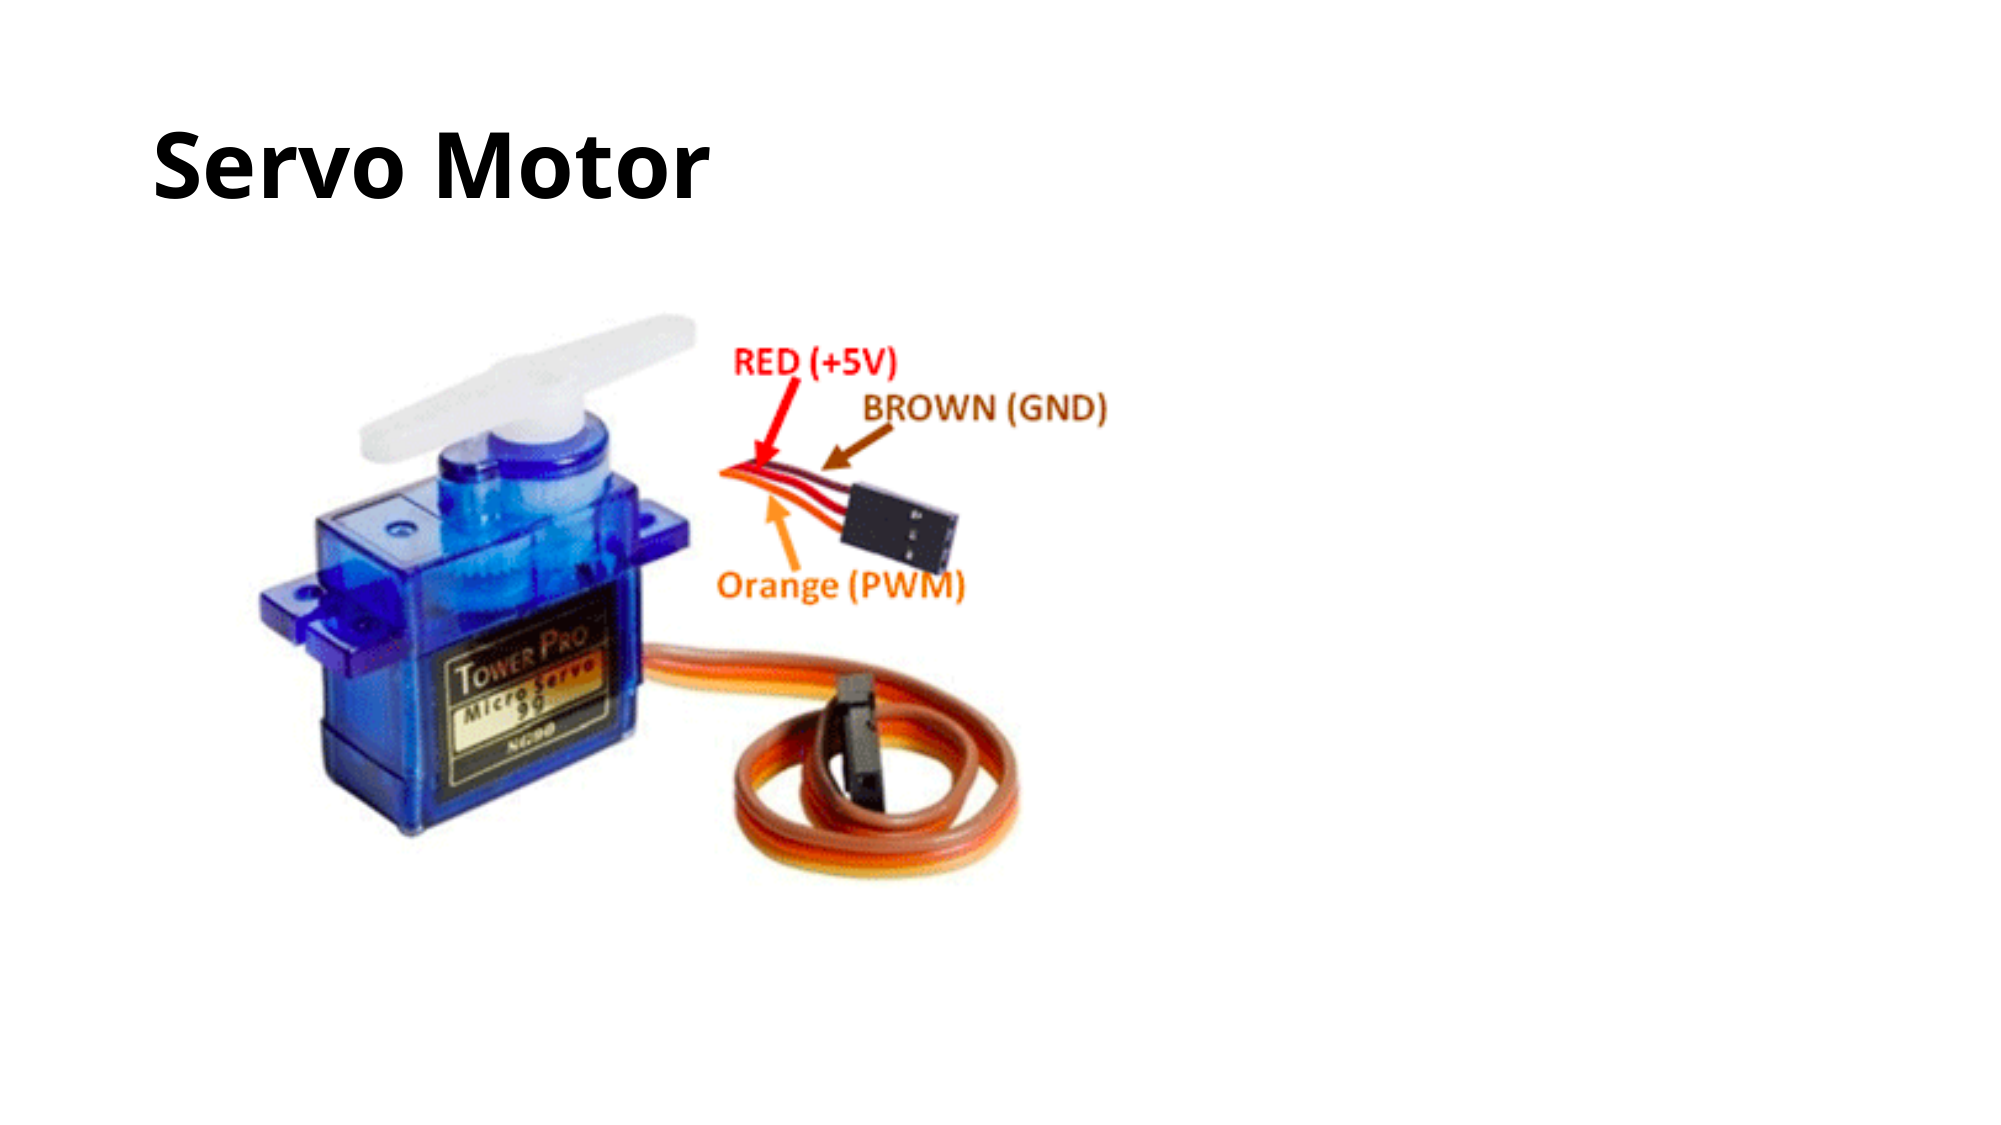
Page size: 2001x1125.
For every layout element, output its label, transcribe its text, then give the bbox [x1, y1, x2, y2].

picture [193, 233, 1147, 906]
title Servo Motor [137, 59, 1863, 278]
